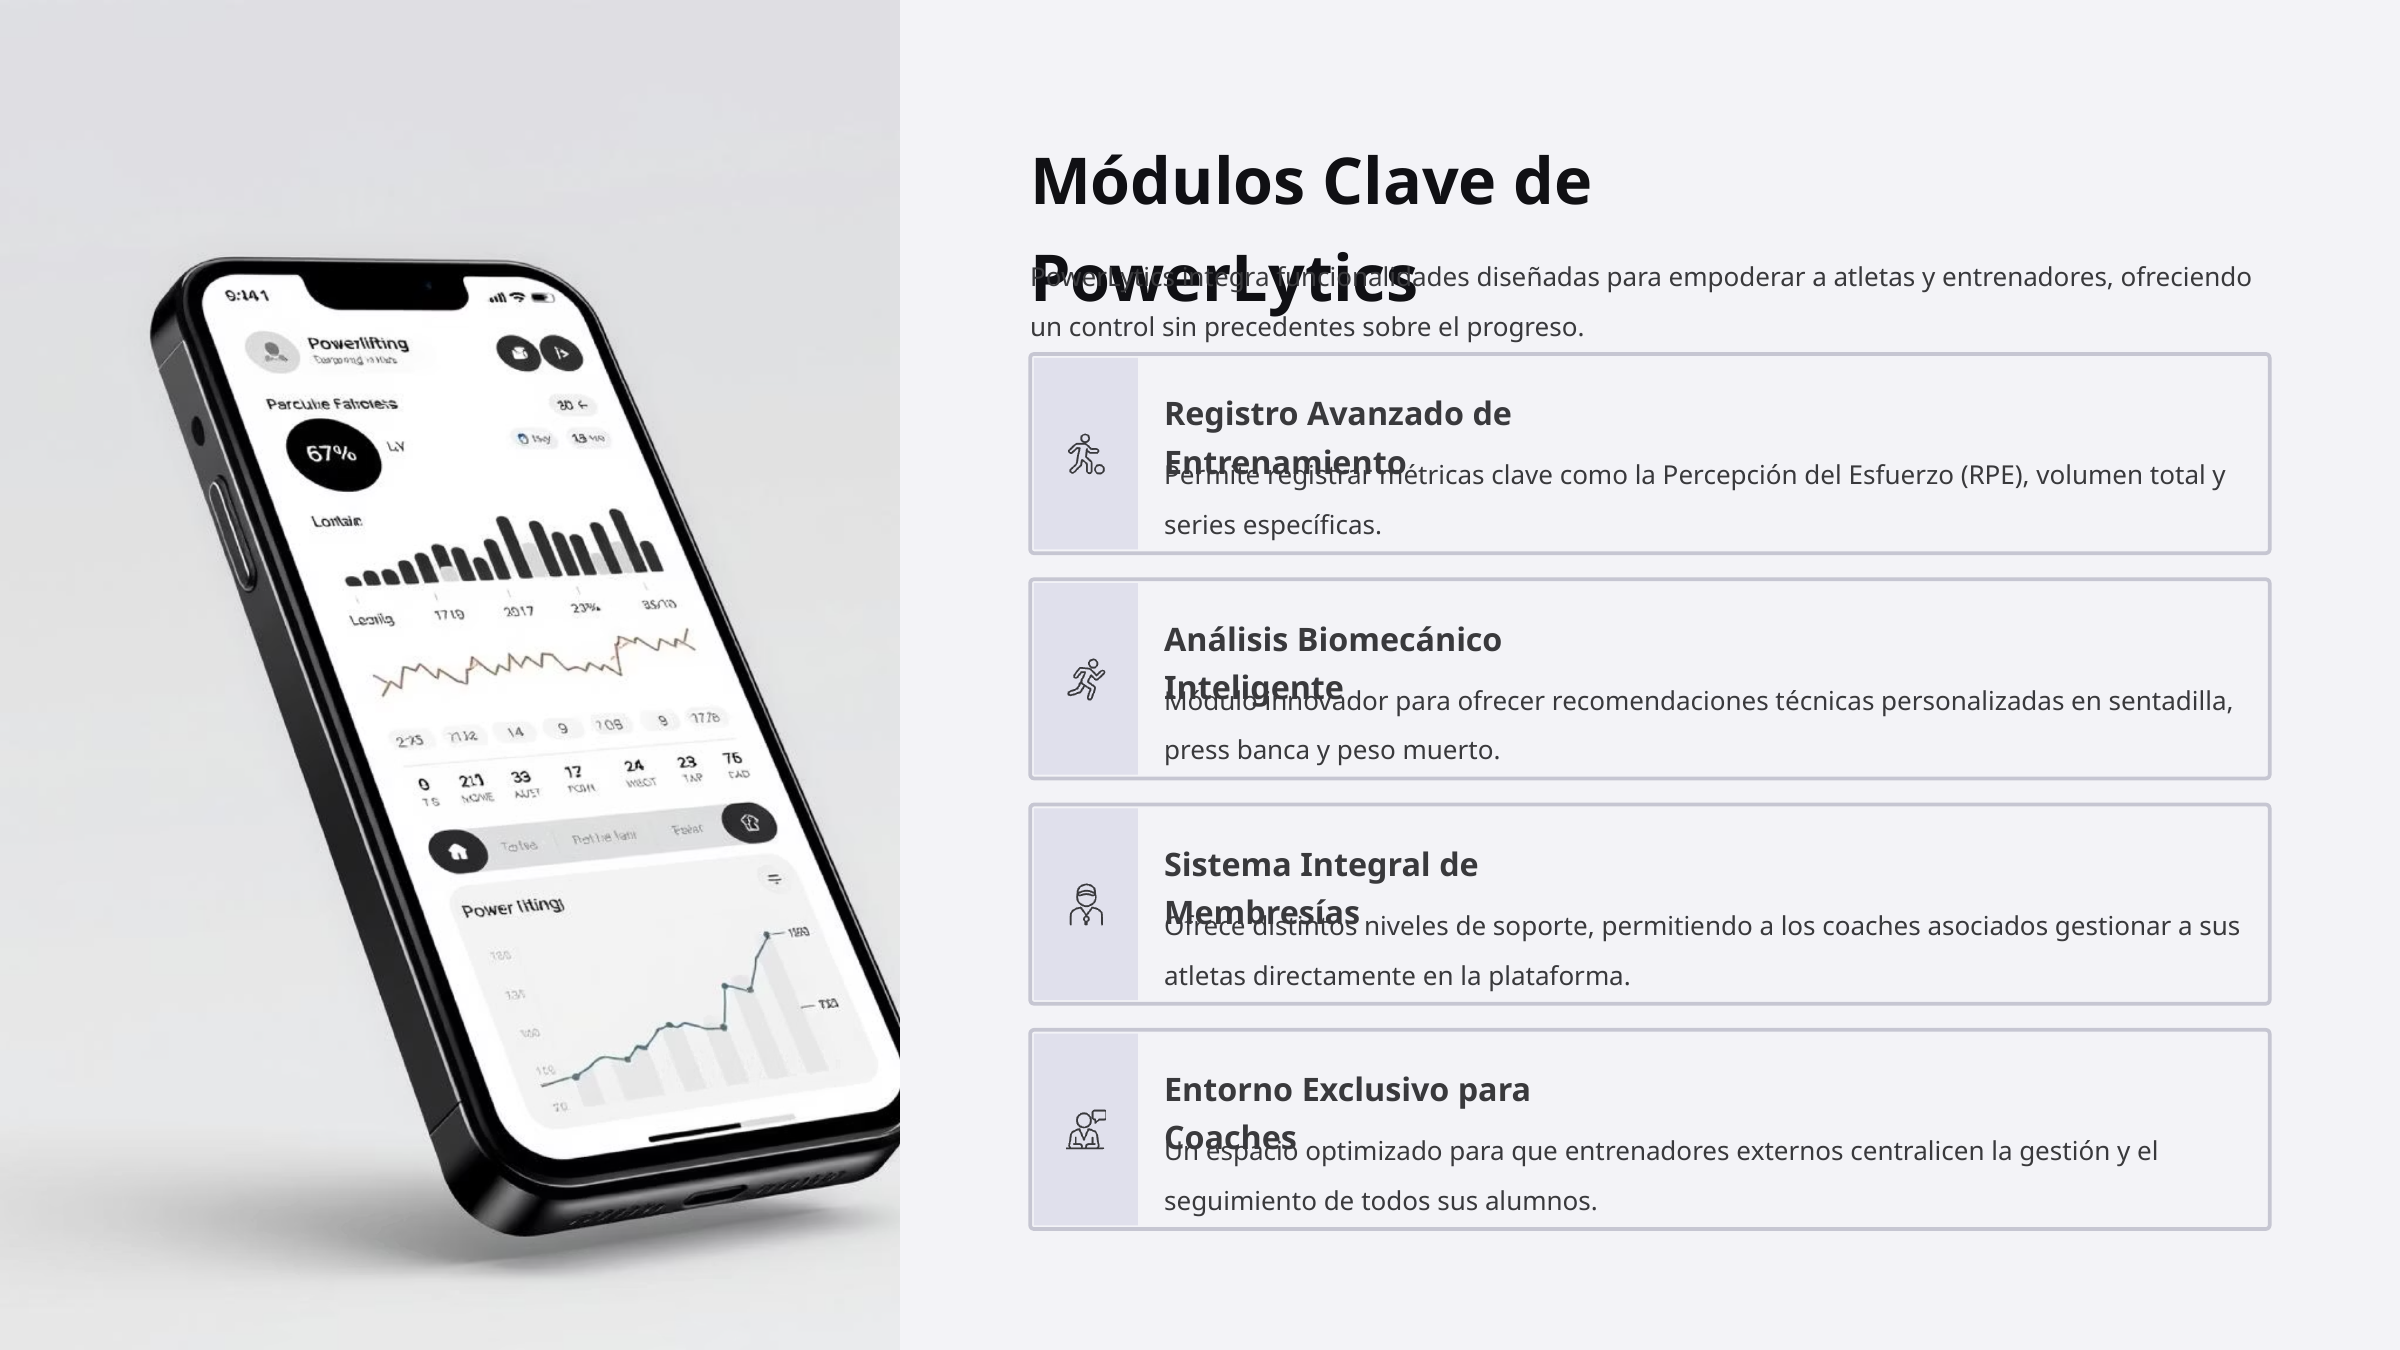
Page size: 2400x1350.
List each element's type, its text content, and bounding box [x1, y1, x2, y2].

text_box [1030, 579, 2270, 779]
text_box Registro Avanzado de Entrenamiento [1164, 383, 1719, 425]
text_box [1030, 804, 2270, 1004]
text_box Un espacio optimizado para que entrenadores externos centralicen la gestión y el seguimiento de todos sus alumnos. [1164, 1115, 2266, 1200]
text_box [1030, 1029, 2270, 1230]
picture [1066, 654, 1106, 704]
text_box Permite registrar métricas clave como la Percepción del Esfuerzo (RPE), volumen total y series específicas. [1164, 440, 2266, 524]
picture [1066, 1104, 1106, 1155]
text_box Sistema Integral de Membresías [1164, 834, 1644, 875]
text_box Análisis Biomecánico Inteligente [1164, 609, 1655, 650]
text_box [1033, 1033, 1138, 1226]
text_box [1033, 808, 1138, 1001]
text_box Ofrece distintos niveles de soporte, permitiendo a los coaches asociados gestionar a sus atletas directamente en la plataforma. [1164, 890, 2266, 974]
text_box [1033, 357, 1138, 550]
text_box [1033, 583, 1138, 775]
text_box [1030, 353, 2270, 554]
text_box PowerLytics integra funcionalidades diseñadas para empoderar a atletas y entrenadores, ofreciendo un control sin precedentes sobre el progreso. [1030, 241, 2270, 325]
text_box Módulo innovador para ofrecer recomendaciones técnicas personalizadas en sentadilla, press banca y peso muerto. [1164, 665, 2266, 749]
text_box Módulos Clave de PowerLytics [1030, 120, 1937, 203]
picture [1066, 879, 1106, 929]
text_box Entorno Exclusivo para Coaches [1164, 1059, 1648, 1101]
picture [1066, 428, 1106, 479]
picture [0, 0, 901, 1350]
